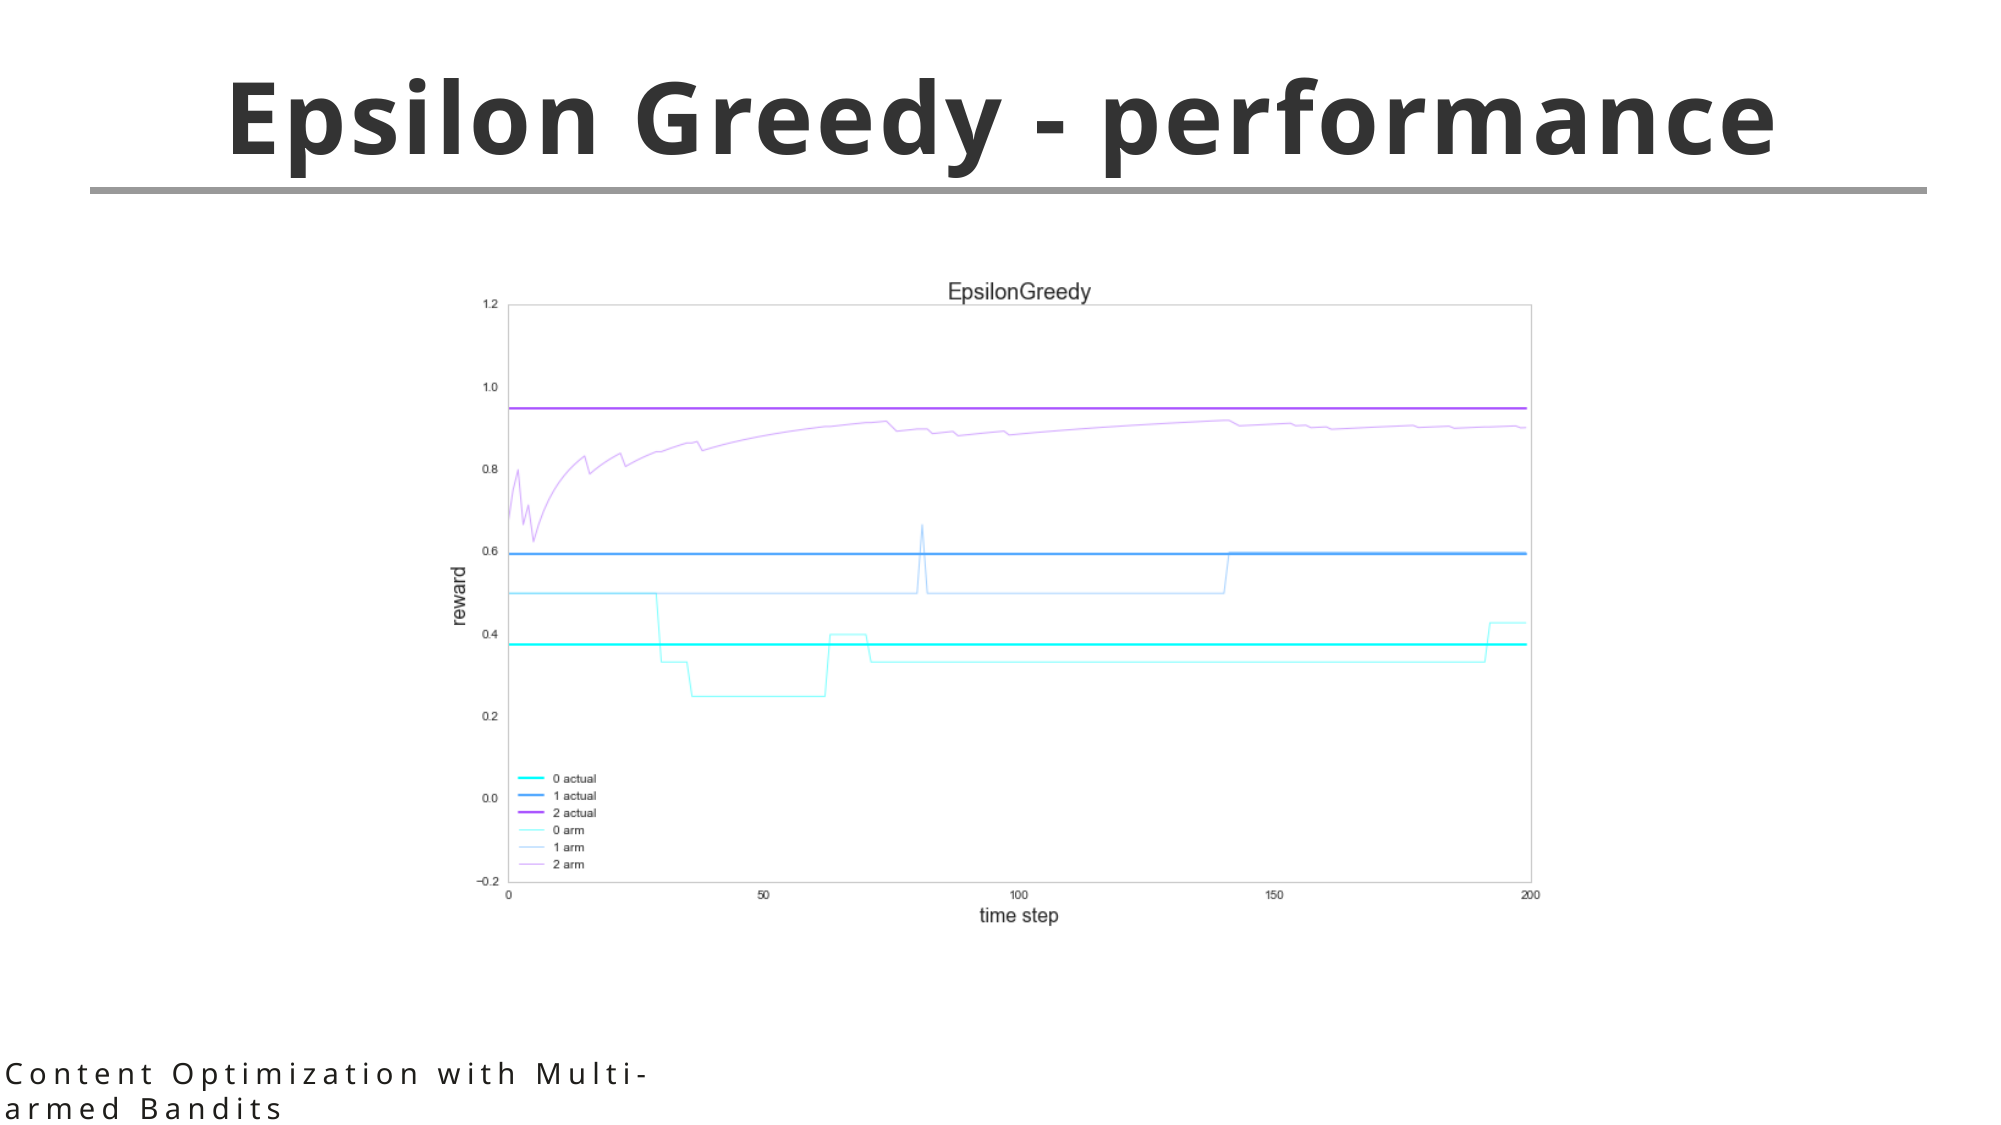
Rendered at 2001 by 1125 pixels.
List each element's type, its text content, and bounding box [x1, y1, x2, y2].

title Epsilon Greedy - performance [113, 39, 1892, 179]
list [343, 231, 1663, 975]
